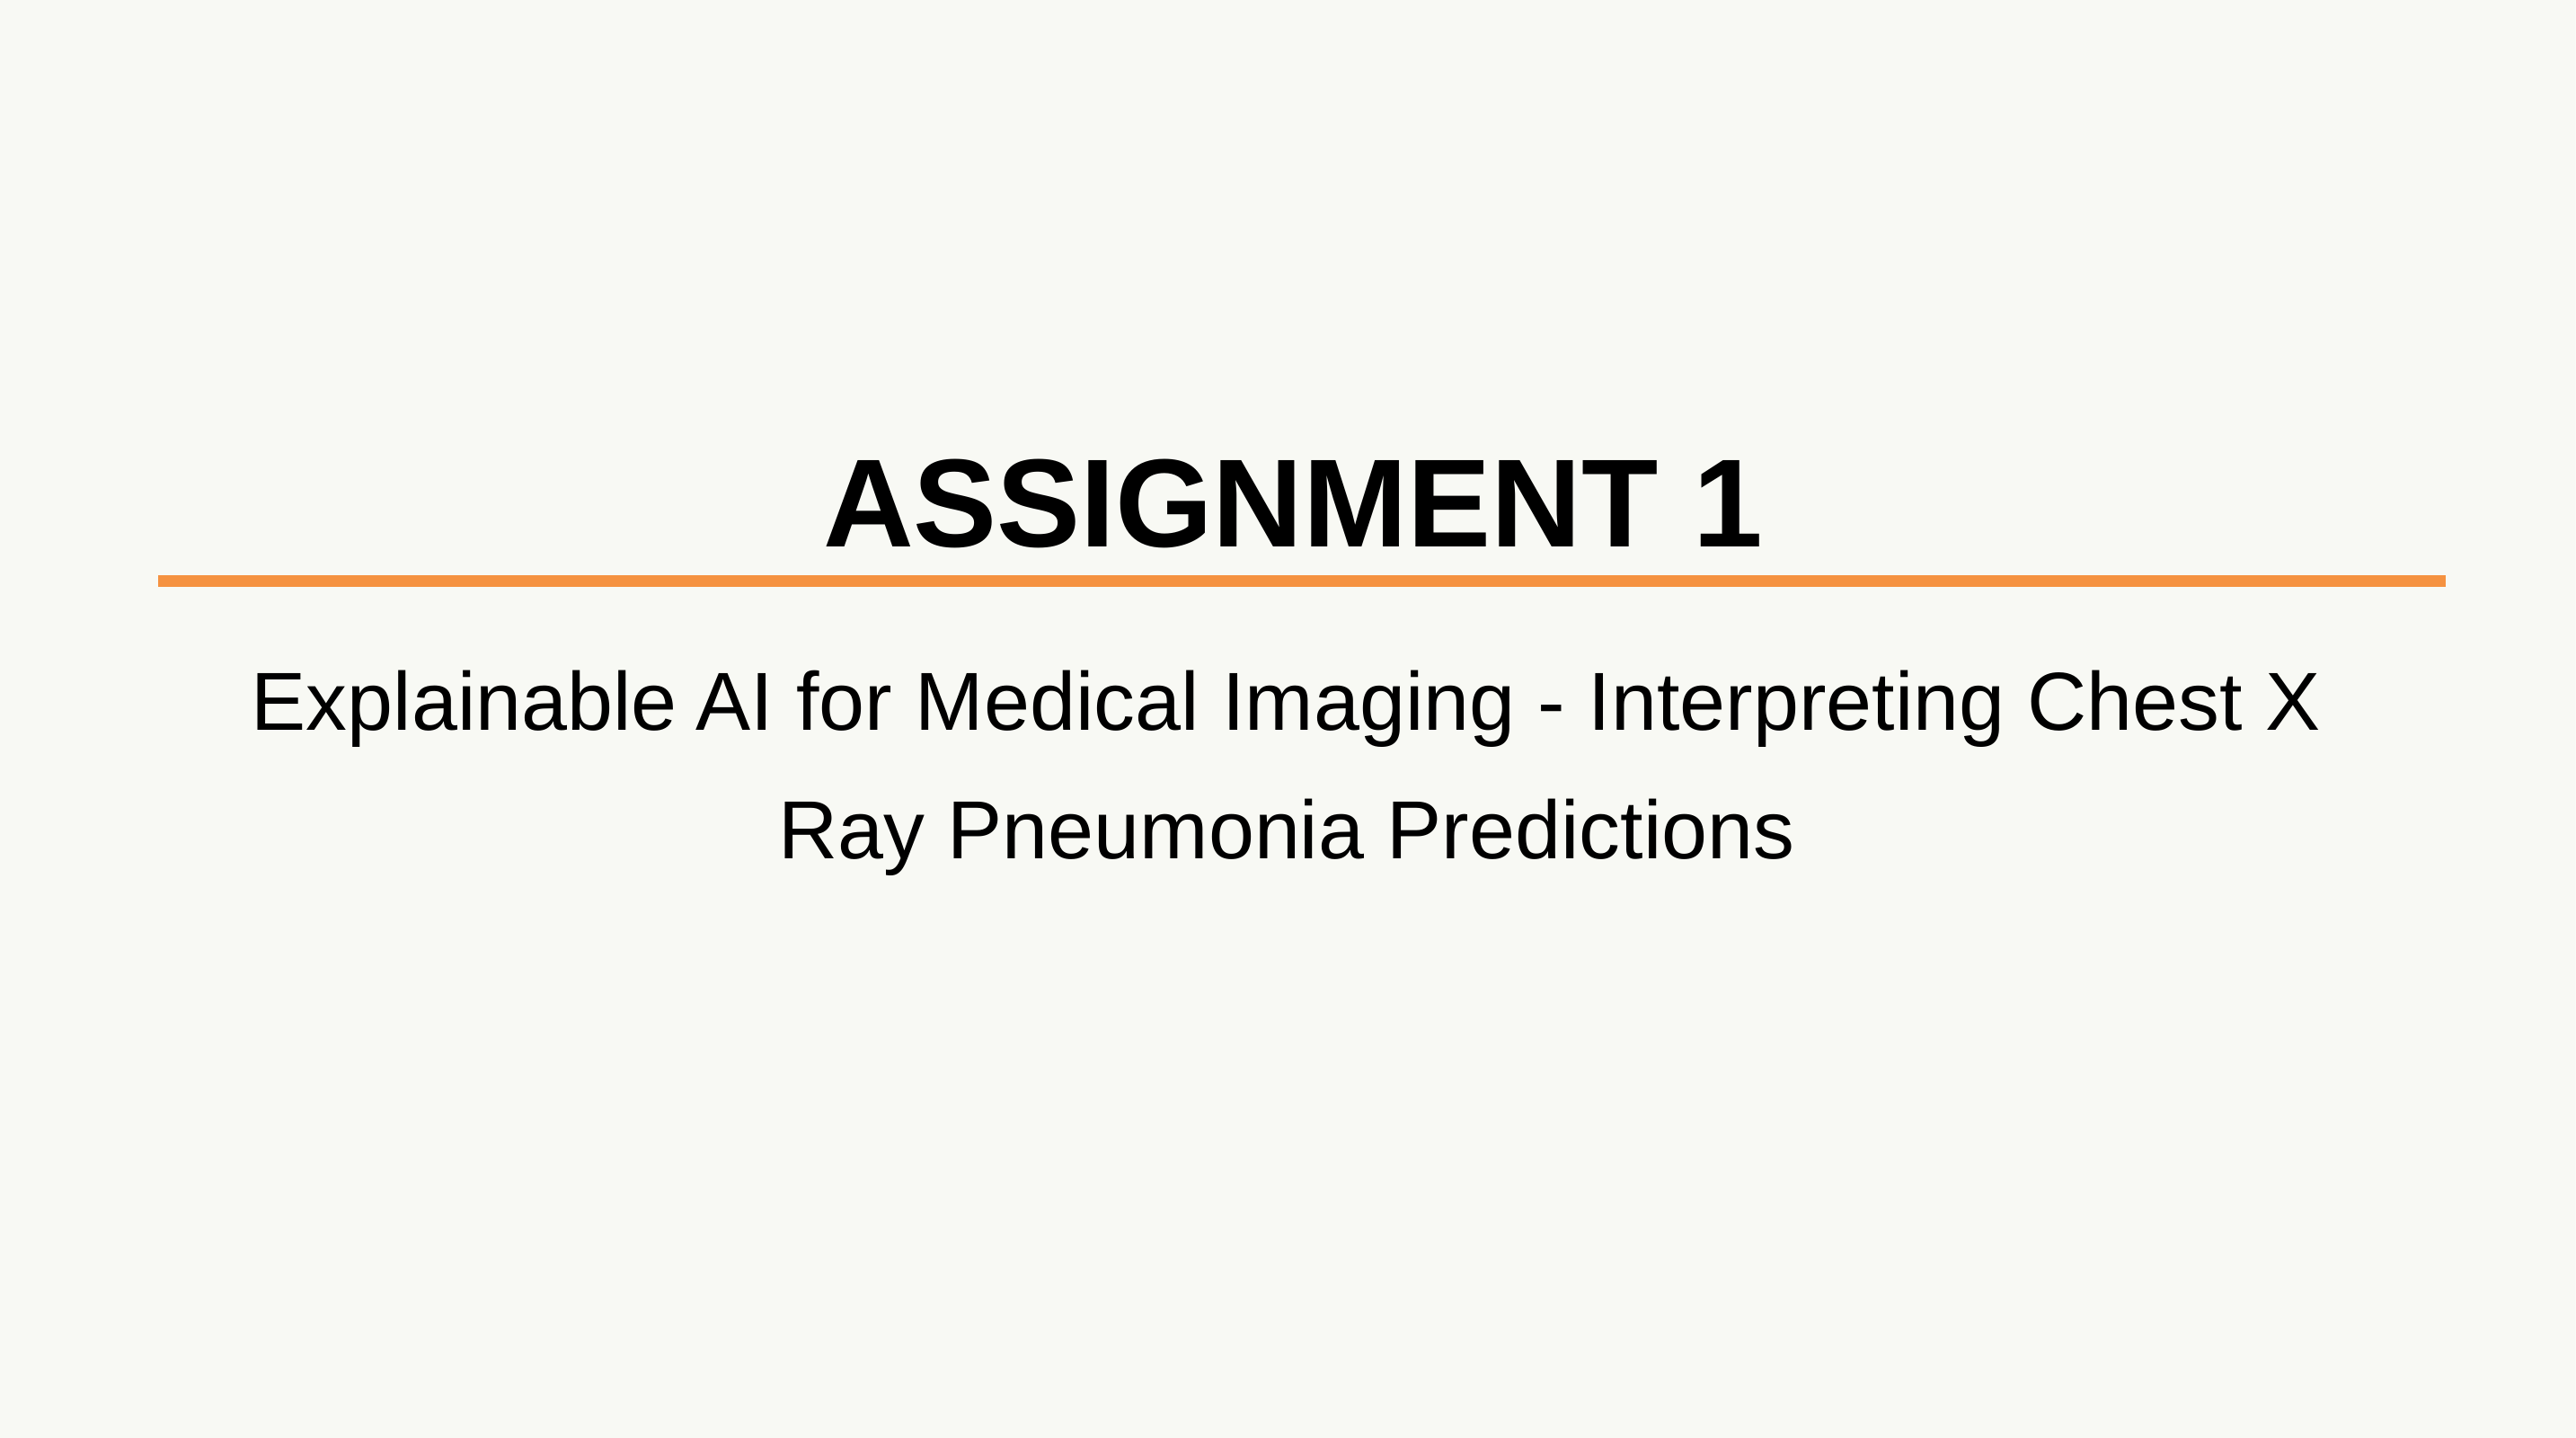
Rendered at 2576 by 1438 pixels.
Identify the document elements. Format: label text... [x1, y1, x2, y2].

text_box Explainable AI for Medical Imaging - Interpreting Chest X Ray Pneumonia Predictions [209, 618, 2365, 875]
text_box ASSIGNMENT 1 [823, 416, 1781, 573]
